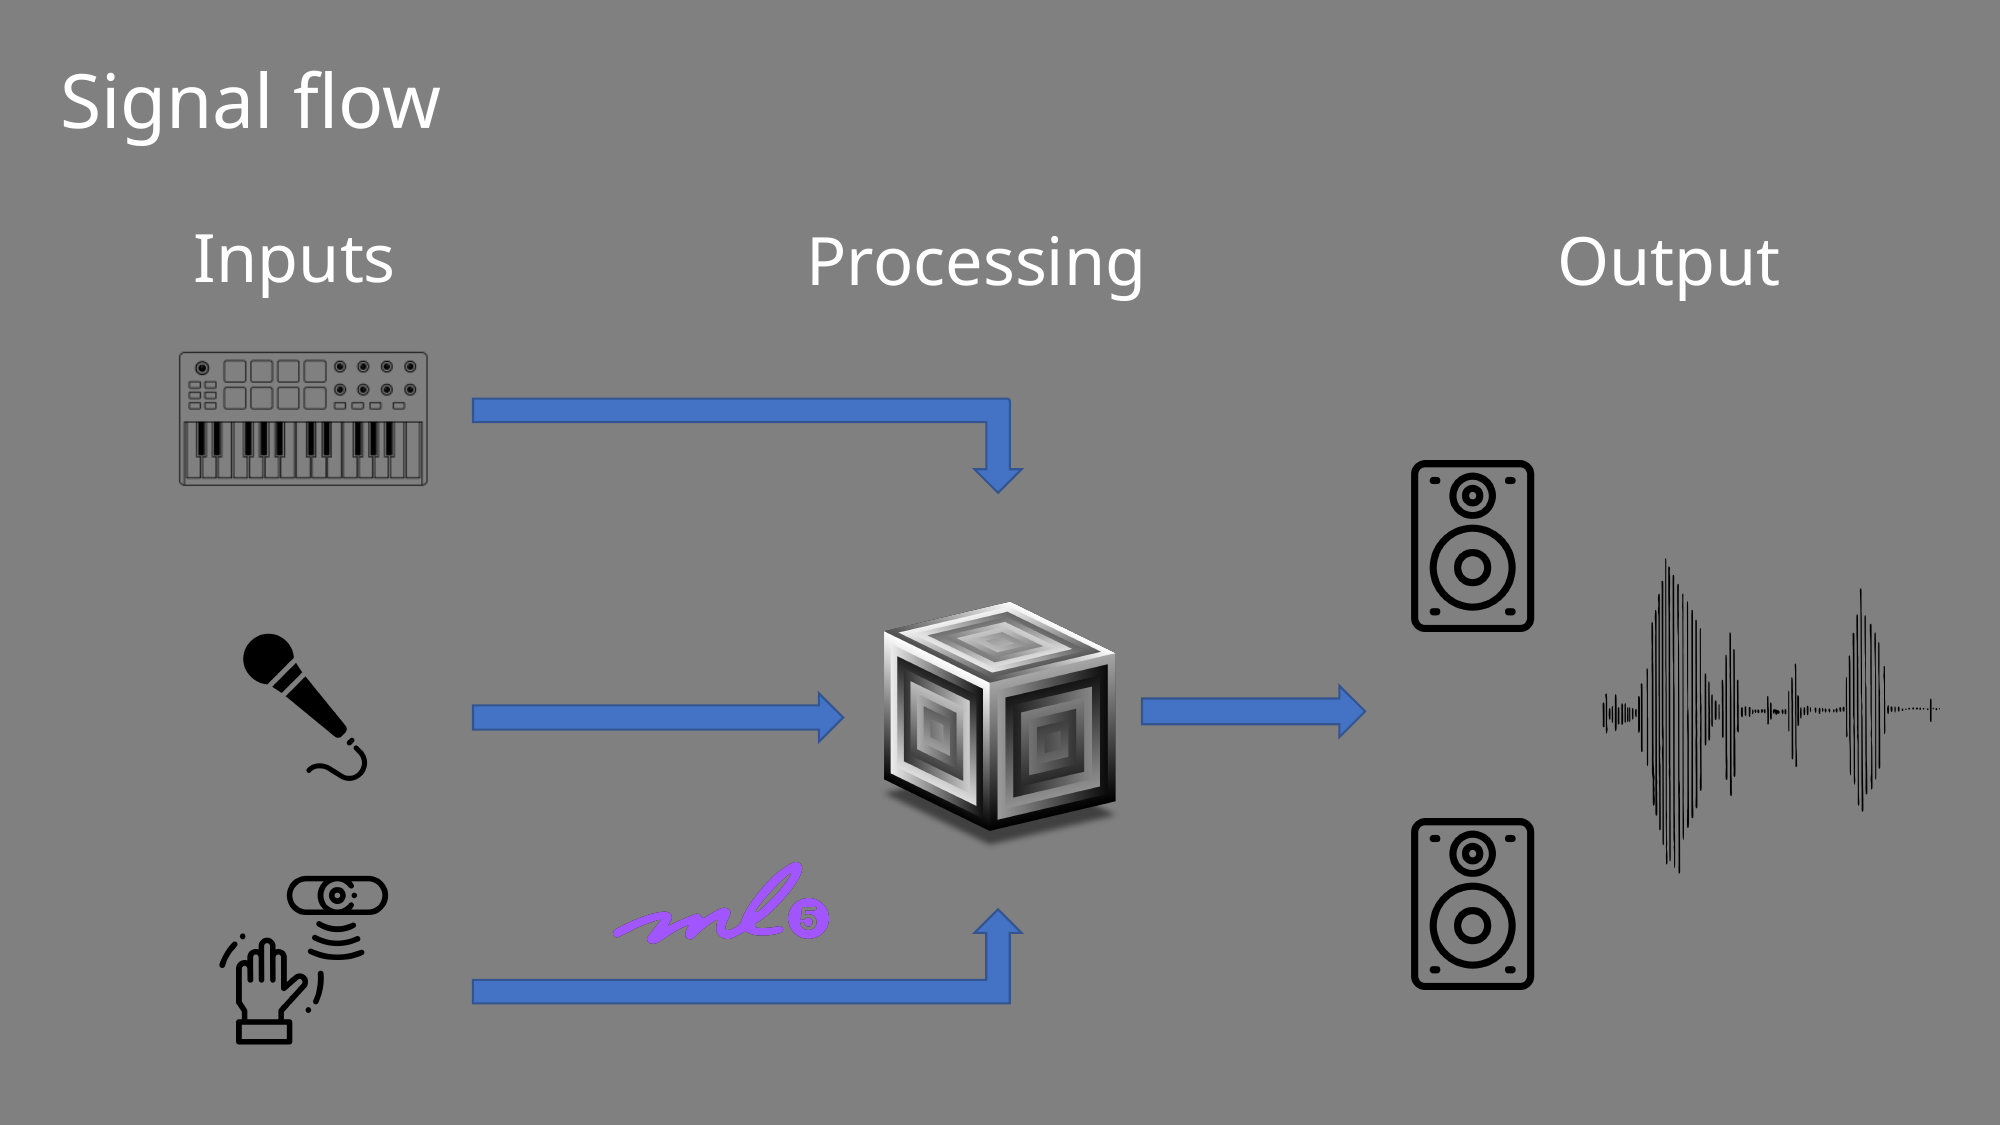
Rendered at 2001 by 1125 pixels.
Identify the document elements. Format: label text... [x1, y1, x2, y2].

picture [1365, 460, 2000, 1023]
text_box [1140, 683, 1367, 740]
picture [174, 290, 433, 549]
text_box [471, 907, 1025, 1005]
text_box Inputs [179, 208, 431, 290]
text_box [471, 690, 845, 745]
text_box [471, 397, 1025, 495]
text_box Output [1542, 211, 1826, 306]
picture [613, 862, 829, 944]
picture [204, 626, 406, 829]
picture [872, 595, 1127, 850]
text_box Signal flow [45, 46, 960, 151]
text_box Processing [791, 211, 1333, 306]
picture [191, 870, 416, 1079]
